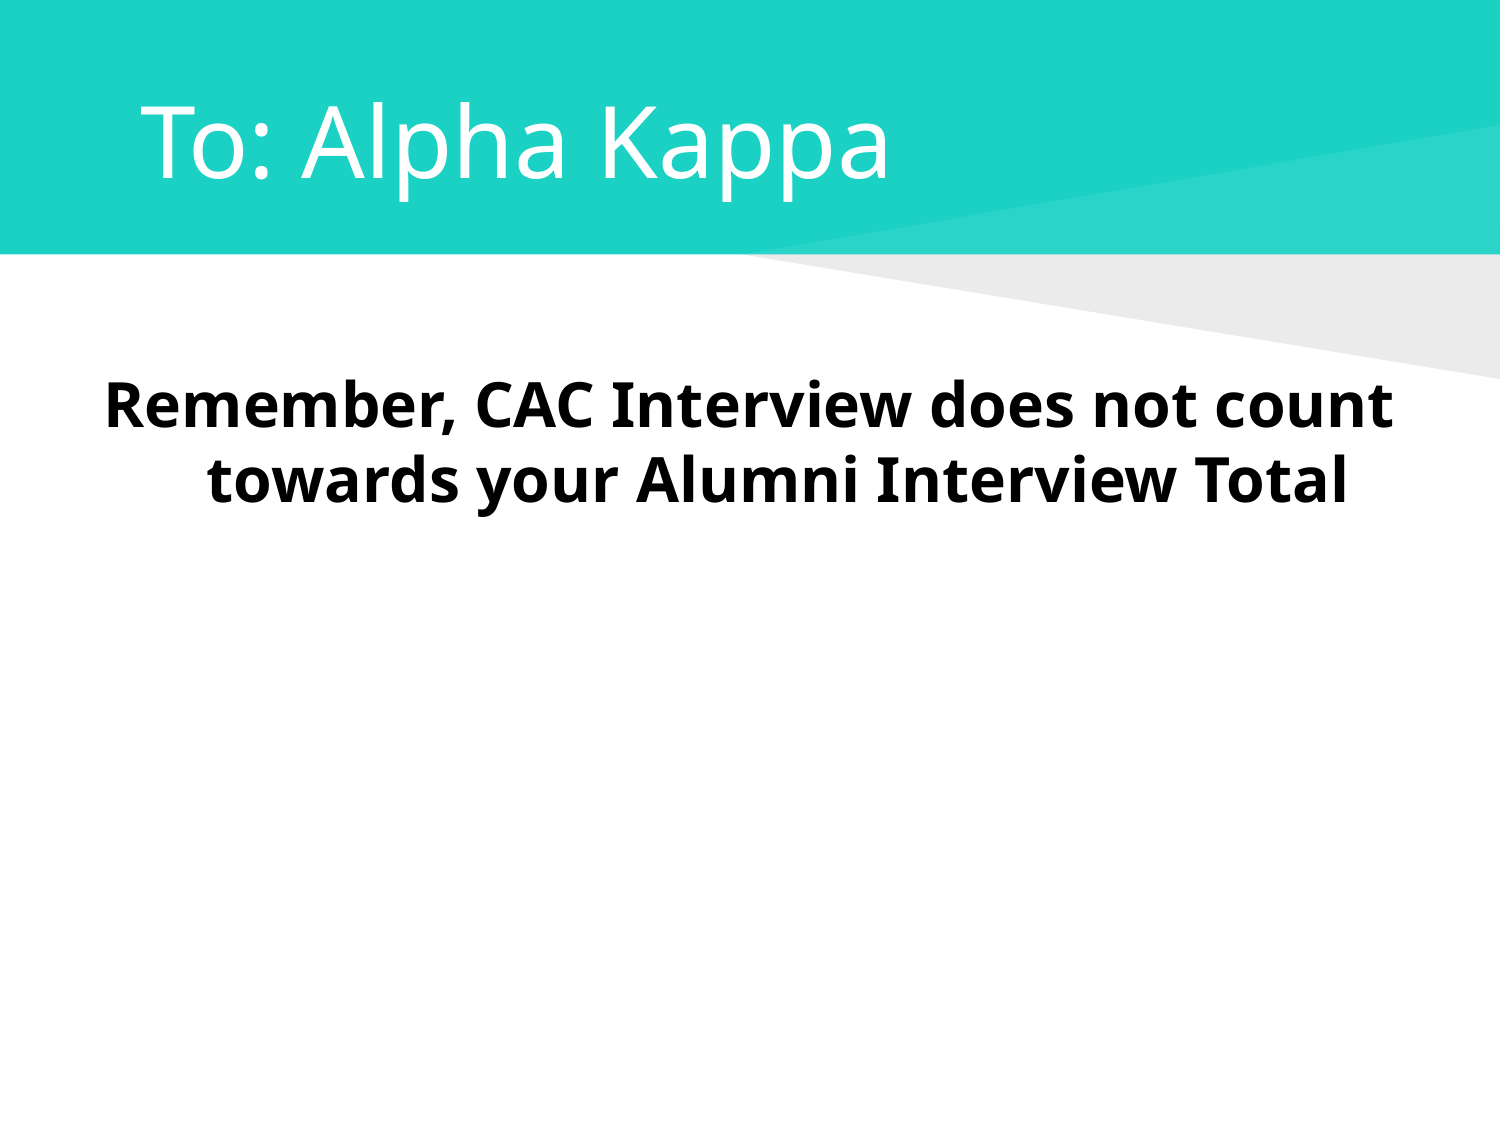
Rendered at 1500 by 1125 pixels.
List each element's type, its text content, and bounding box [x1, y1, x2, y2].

list Remember, CAC Interview does not count towards your Alumni Interview Total [75, 262, 1425, 1078]
title To: Alpha Kappa [75, 45, 1425, 233]
